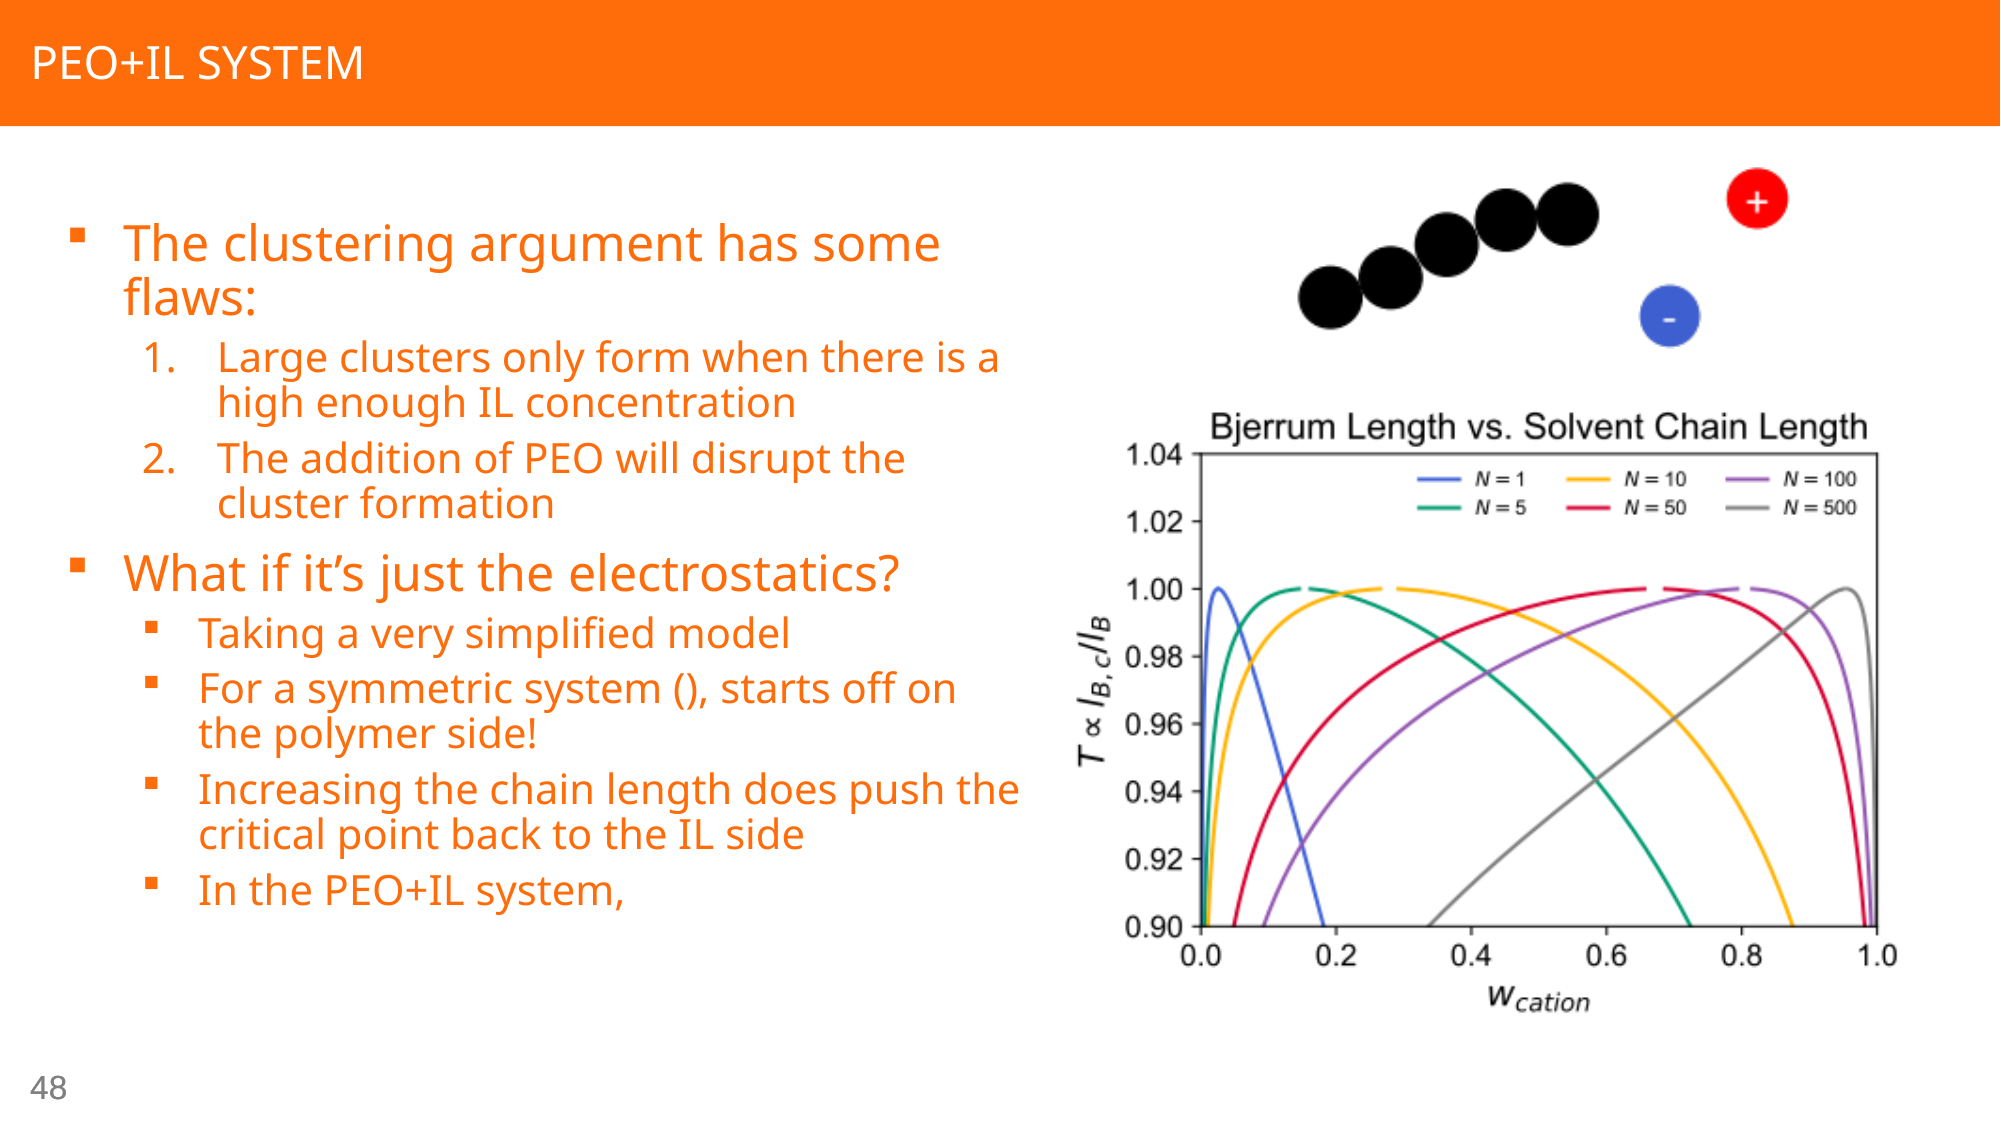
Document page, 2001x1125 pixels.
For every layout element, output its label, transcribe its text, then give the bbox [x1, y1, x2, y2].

picture [1045, 381, 1927, 1044]
picture [1292, 168, 1606, 360]
title PEO+IL System [15, 22, 1017, 108]
picture [1631, 154, 1800, 373]
